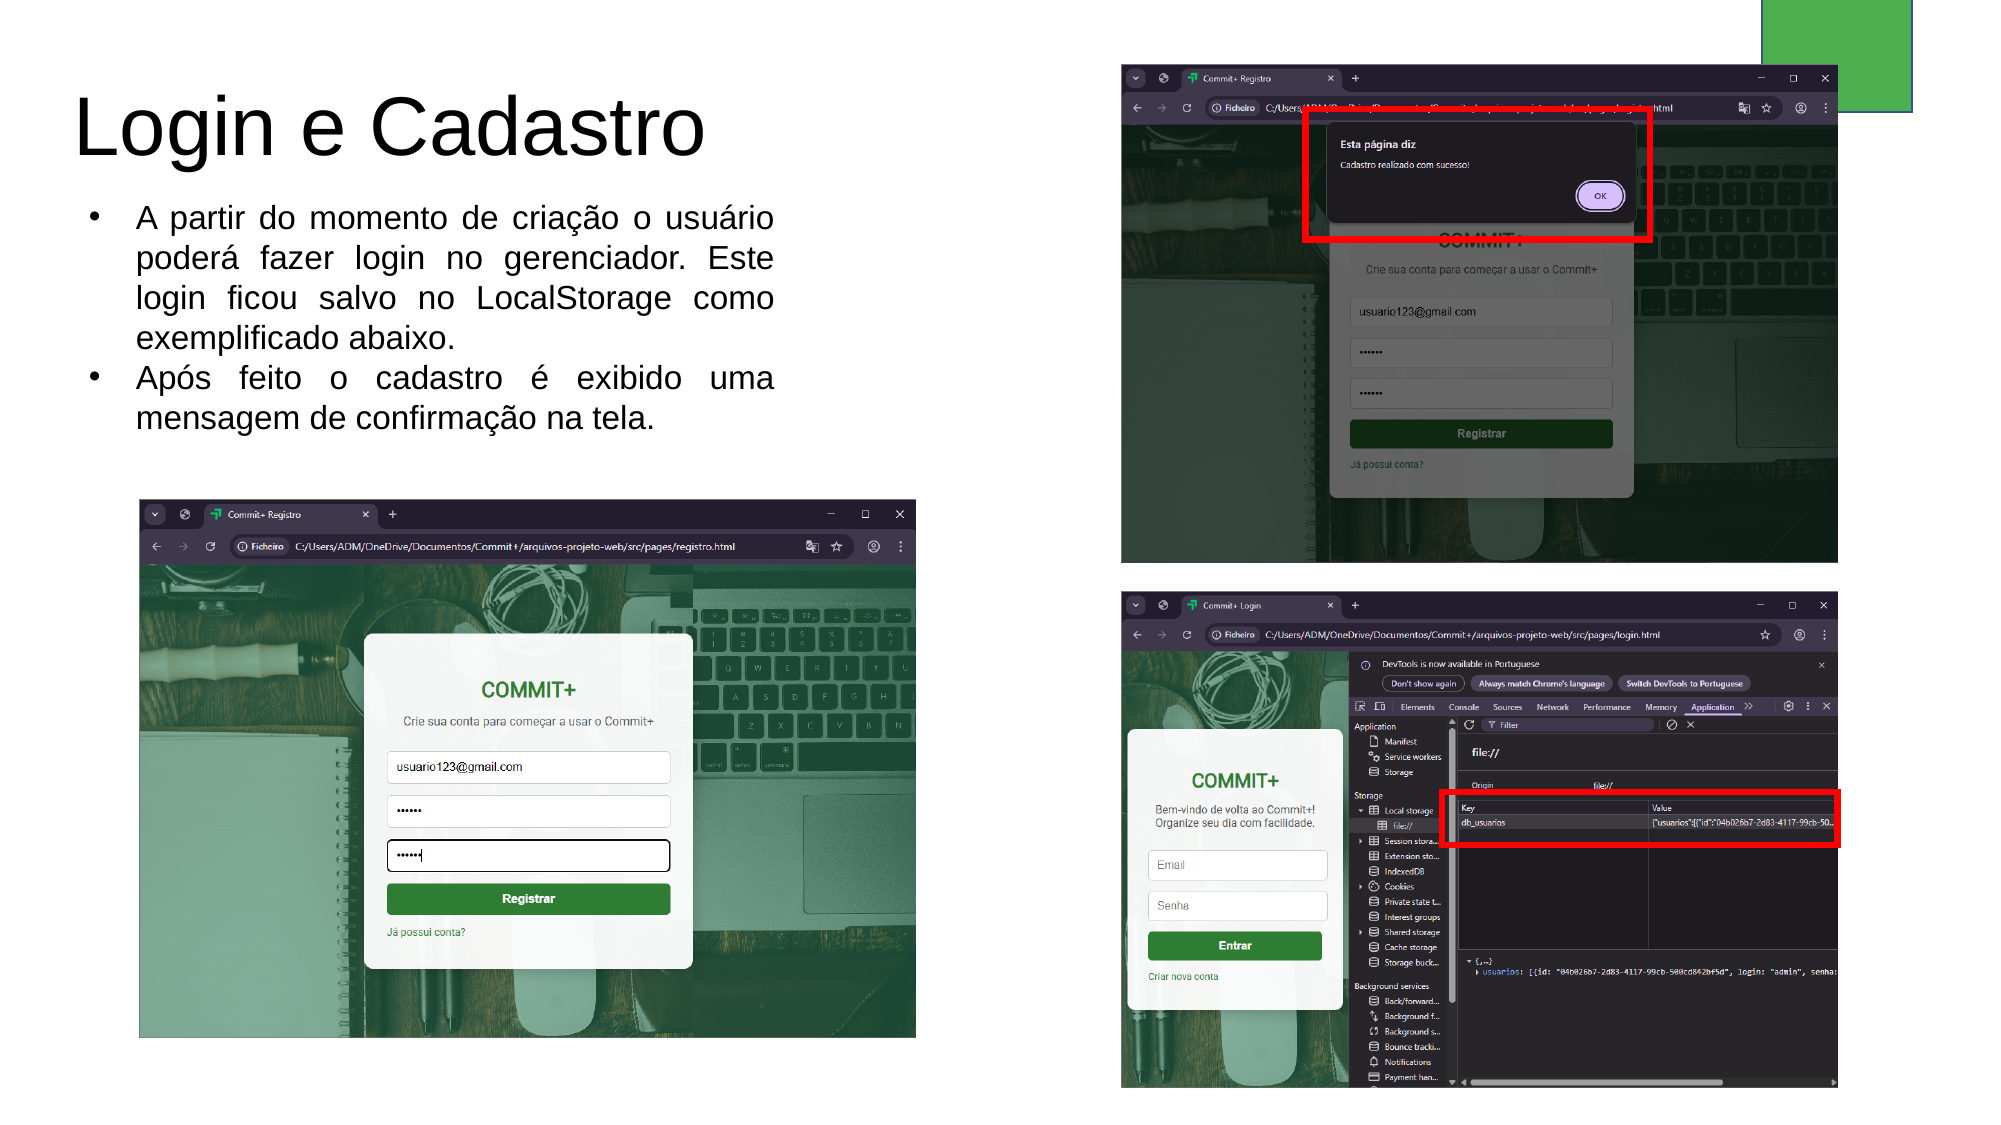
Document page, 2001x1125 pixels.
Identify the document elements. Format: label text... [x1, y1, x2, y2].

picture [1121, 64, 1838, 563]
text_box A partir do momento de criação o usuário poderá fazer login no gerenciador. Este login ficou salvo no LocalStorage como exemplificado abaixo. Após feito o cadastro é exibido uma mensagem de confirmação na tela. [74, 206, 791, 444]
picture [139, 499, 916, 1038]
text_box [1761, 0, 1913, 113]
title Login e Cadastro [58, 51, 1784, 206]
picture [1121, 590, 1838, 1088]
